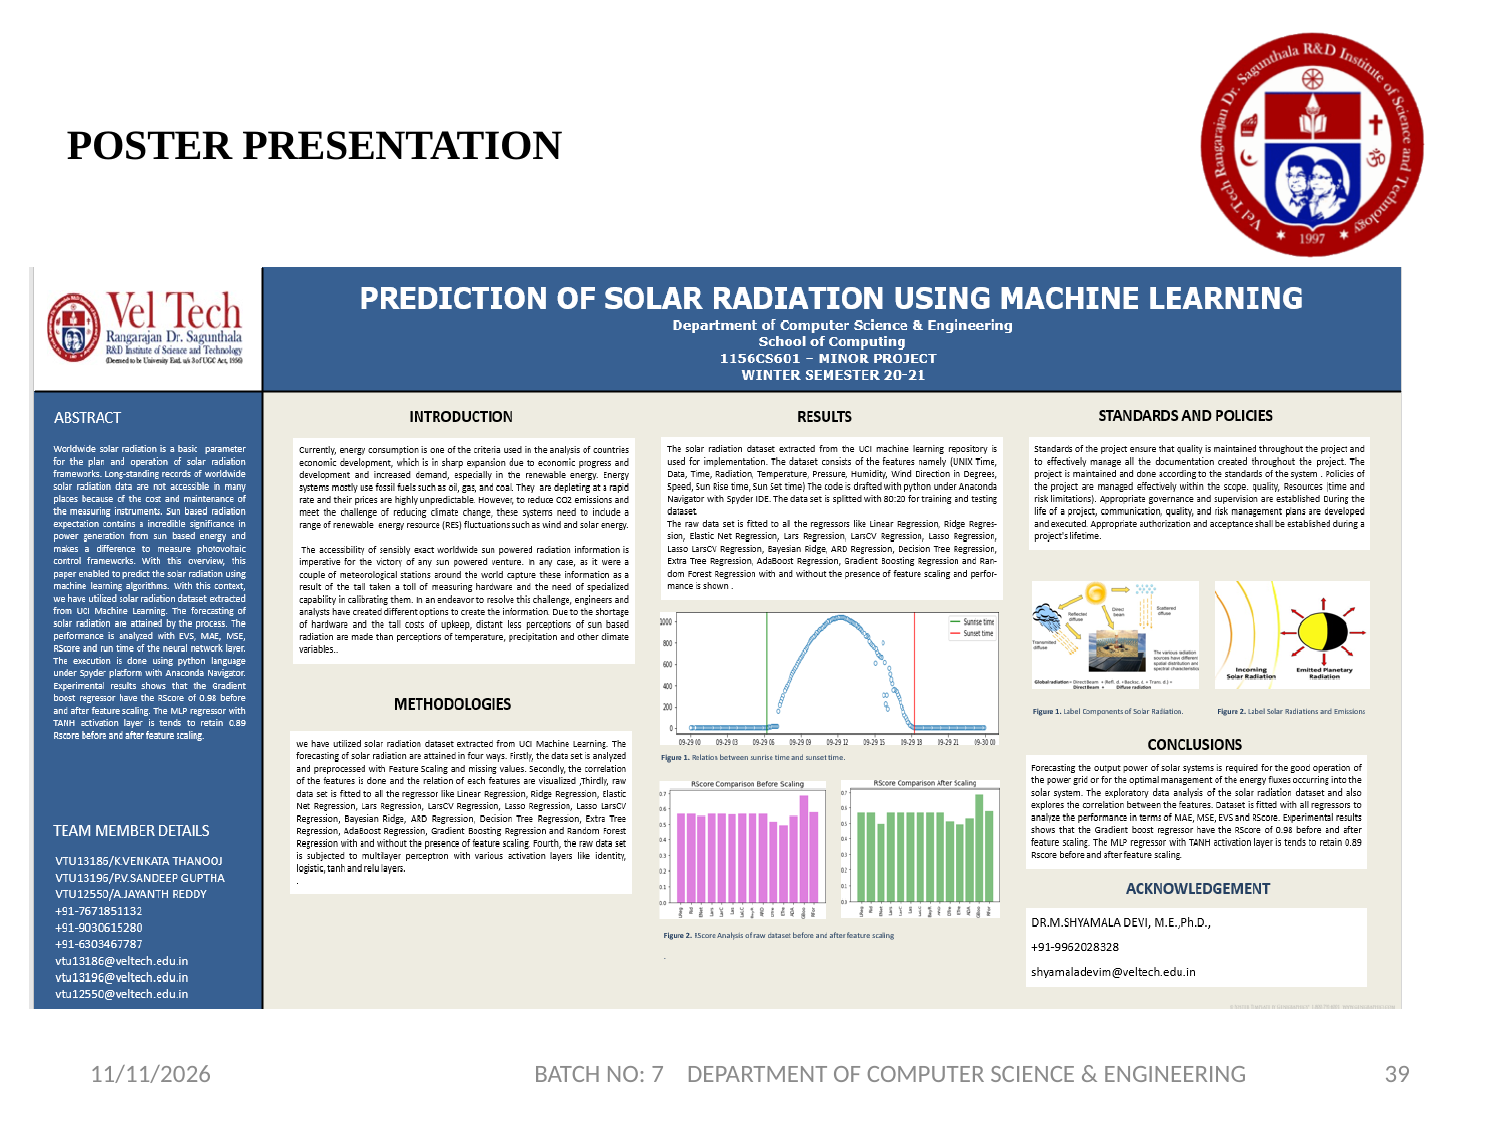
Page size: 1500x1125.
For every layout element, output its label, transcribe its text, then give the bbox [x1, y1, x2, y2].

slide_number 39 [1074, 1042, 1425, 1103]
footer BATCH NO: 7 DEPARTMENT OF COMPUTER SCIENCE & ENGINEERING [512, 1042, 1074, 1103]
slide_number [75, 1042, 425, 1103]
text_box POSTER PRESENTATION [49, 110, 800, 176]
picture [1200, 32, 1425, 258]
picture [29, 266, 1402, 1009]
